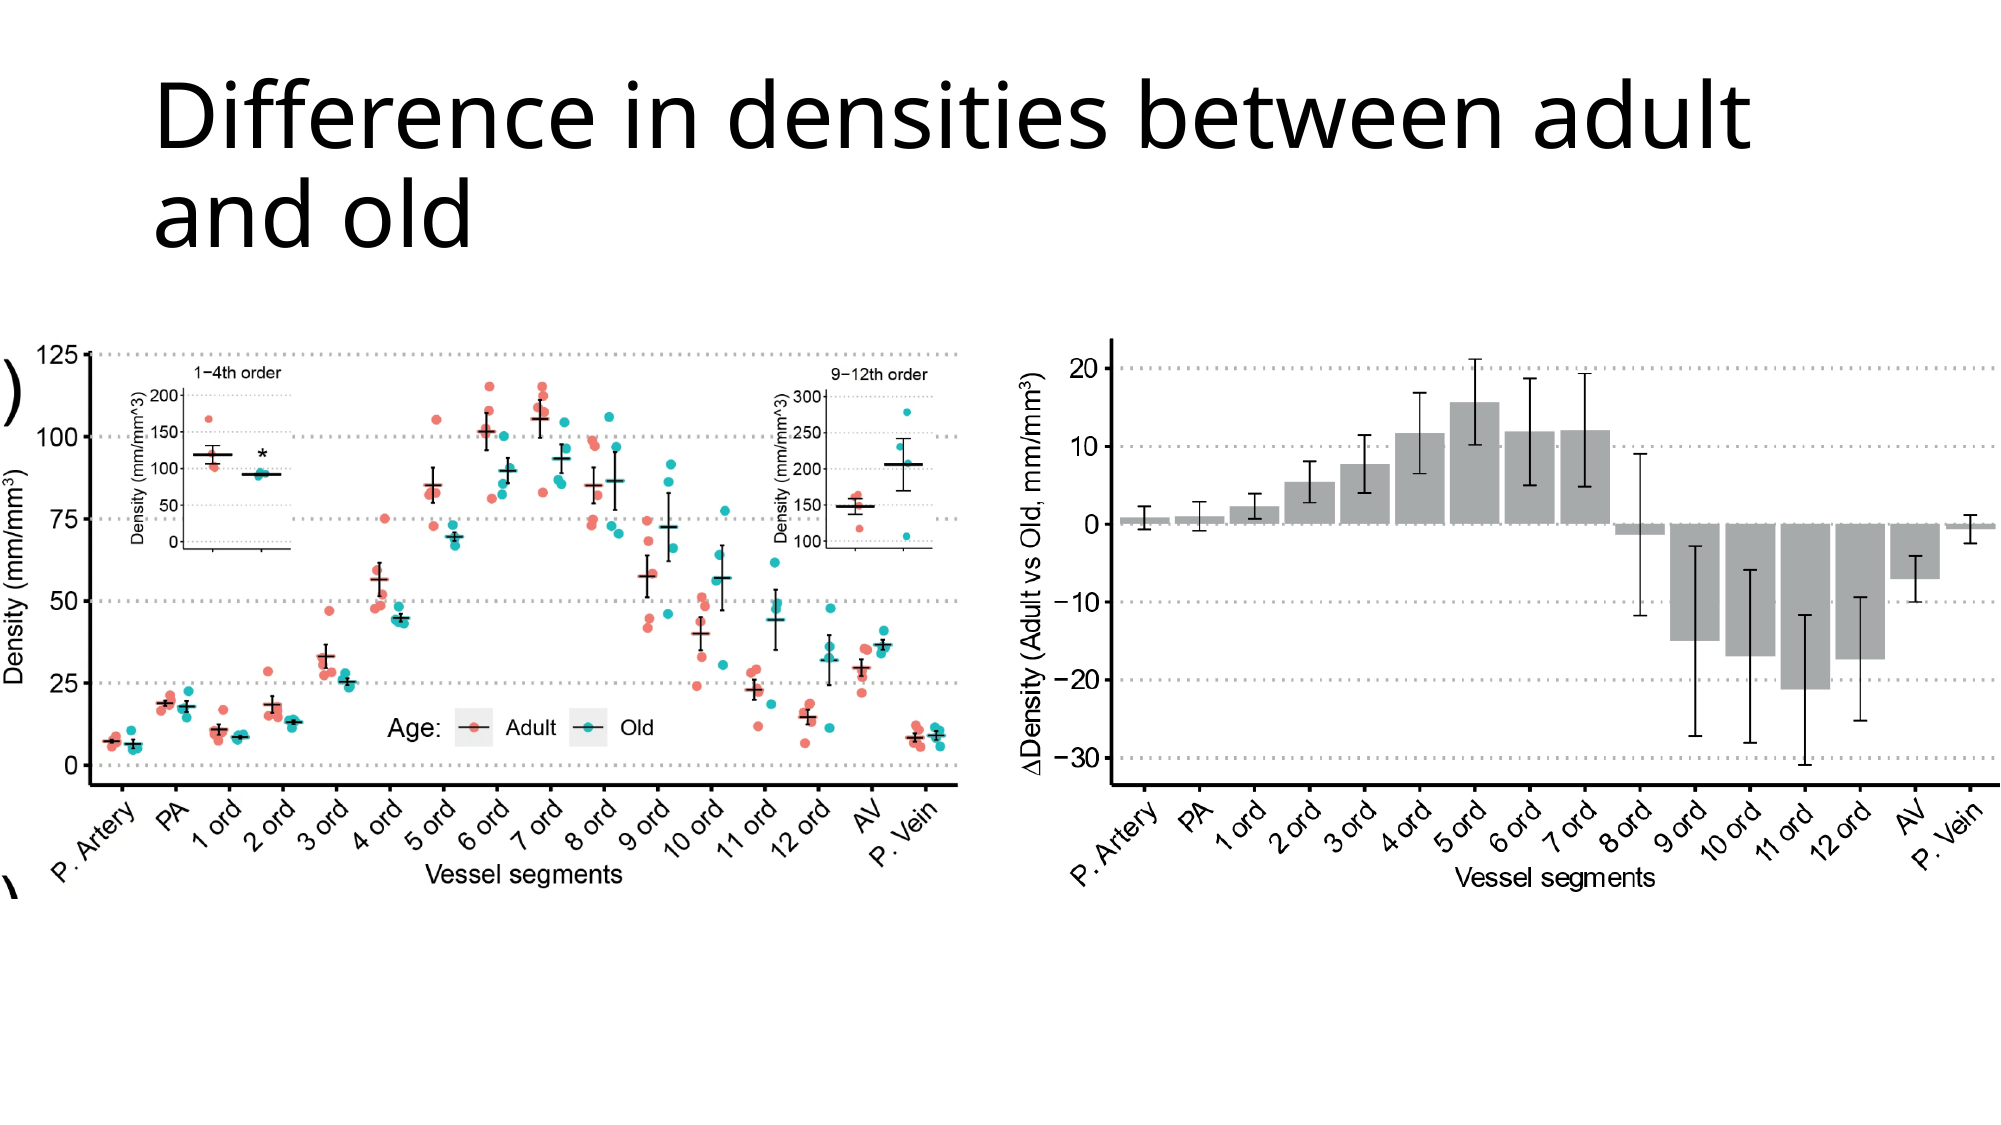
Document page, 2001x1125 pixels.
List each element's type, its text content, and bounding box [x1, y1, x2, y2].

title Difference in densities between adult and old [137, 59, 1863, 278]
picture [1007, 338, 2000, 896]
picture [0, 337, 964, 899]
